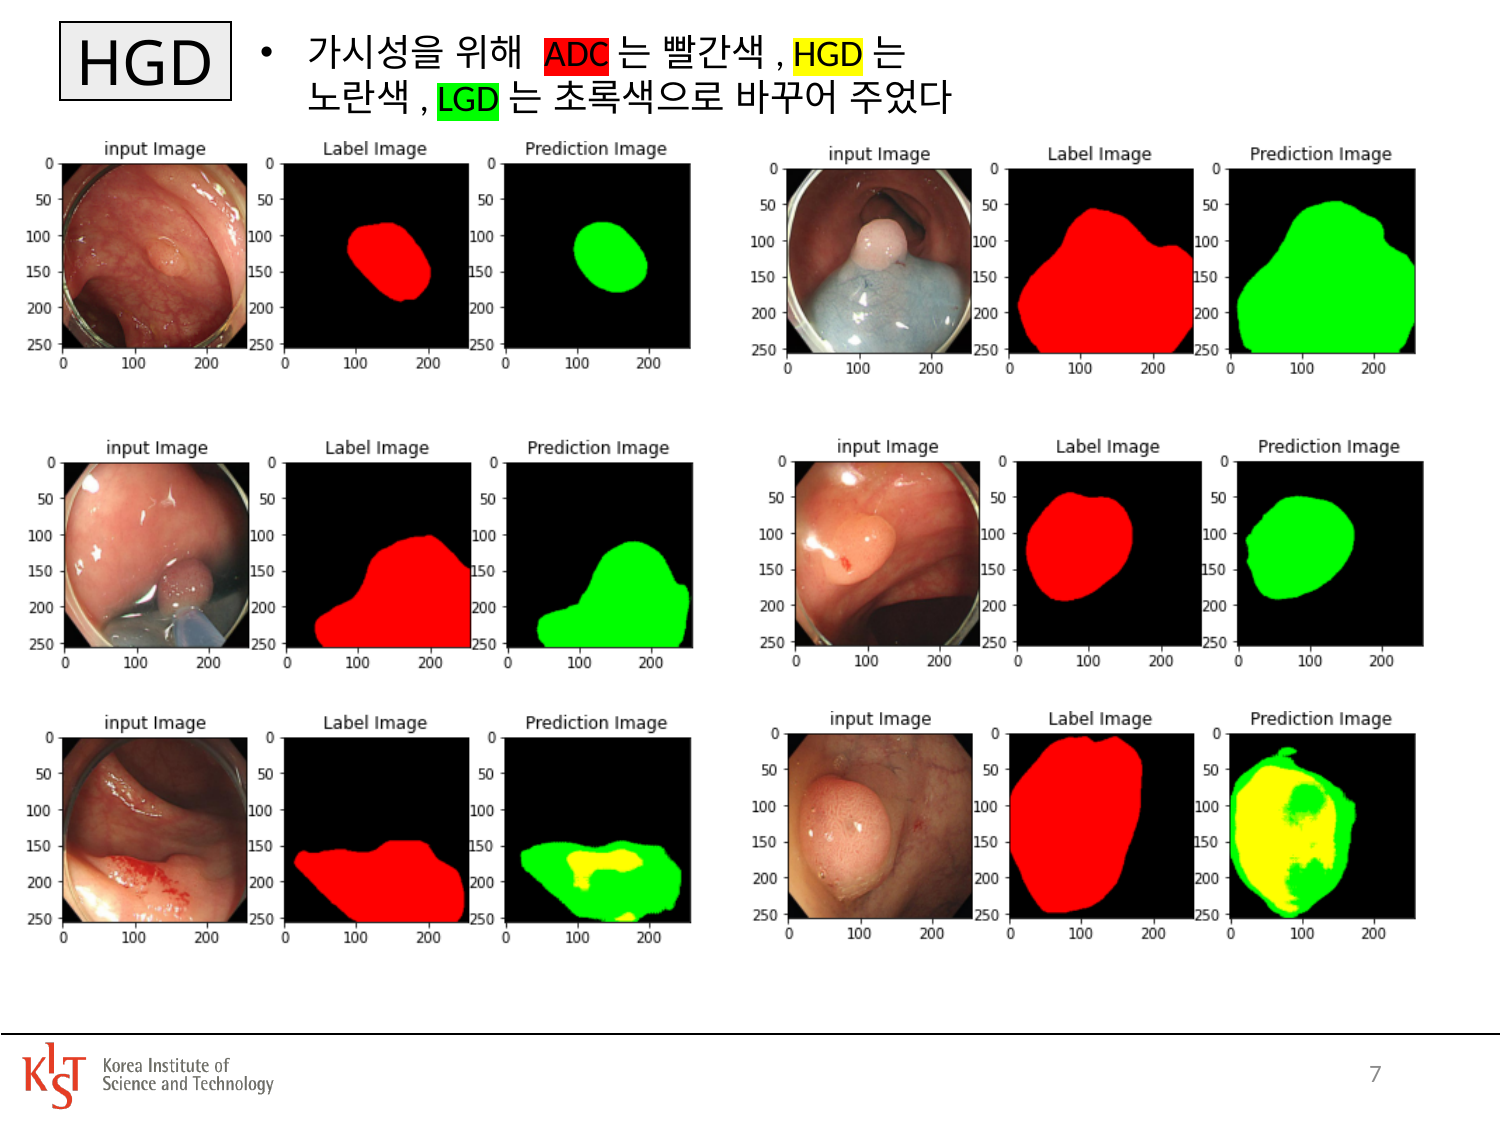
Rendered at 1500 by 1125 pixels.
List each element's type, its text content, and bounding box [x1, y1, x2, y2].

picture [750, 142, 1423, 381]
picture [20, 141, 698, 373]
picture [23, 708, 697, 953]
text_box 가시성을 위해 ADC는 빨간색, HGD는 노란색, LGD는 초록색으로 바꾸어 주었다 [245, 21, 998, 127]
slide_number 7 [1059, 1042, 1397, 1103]
picture [15, 1038, 277, 1114]
picture [22, 433, 699, 681]
picture [749, 711, 1423, 949]
picture [750, 429, 1431, 675]
text_box HGD [59, 21, 232, 101]
